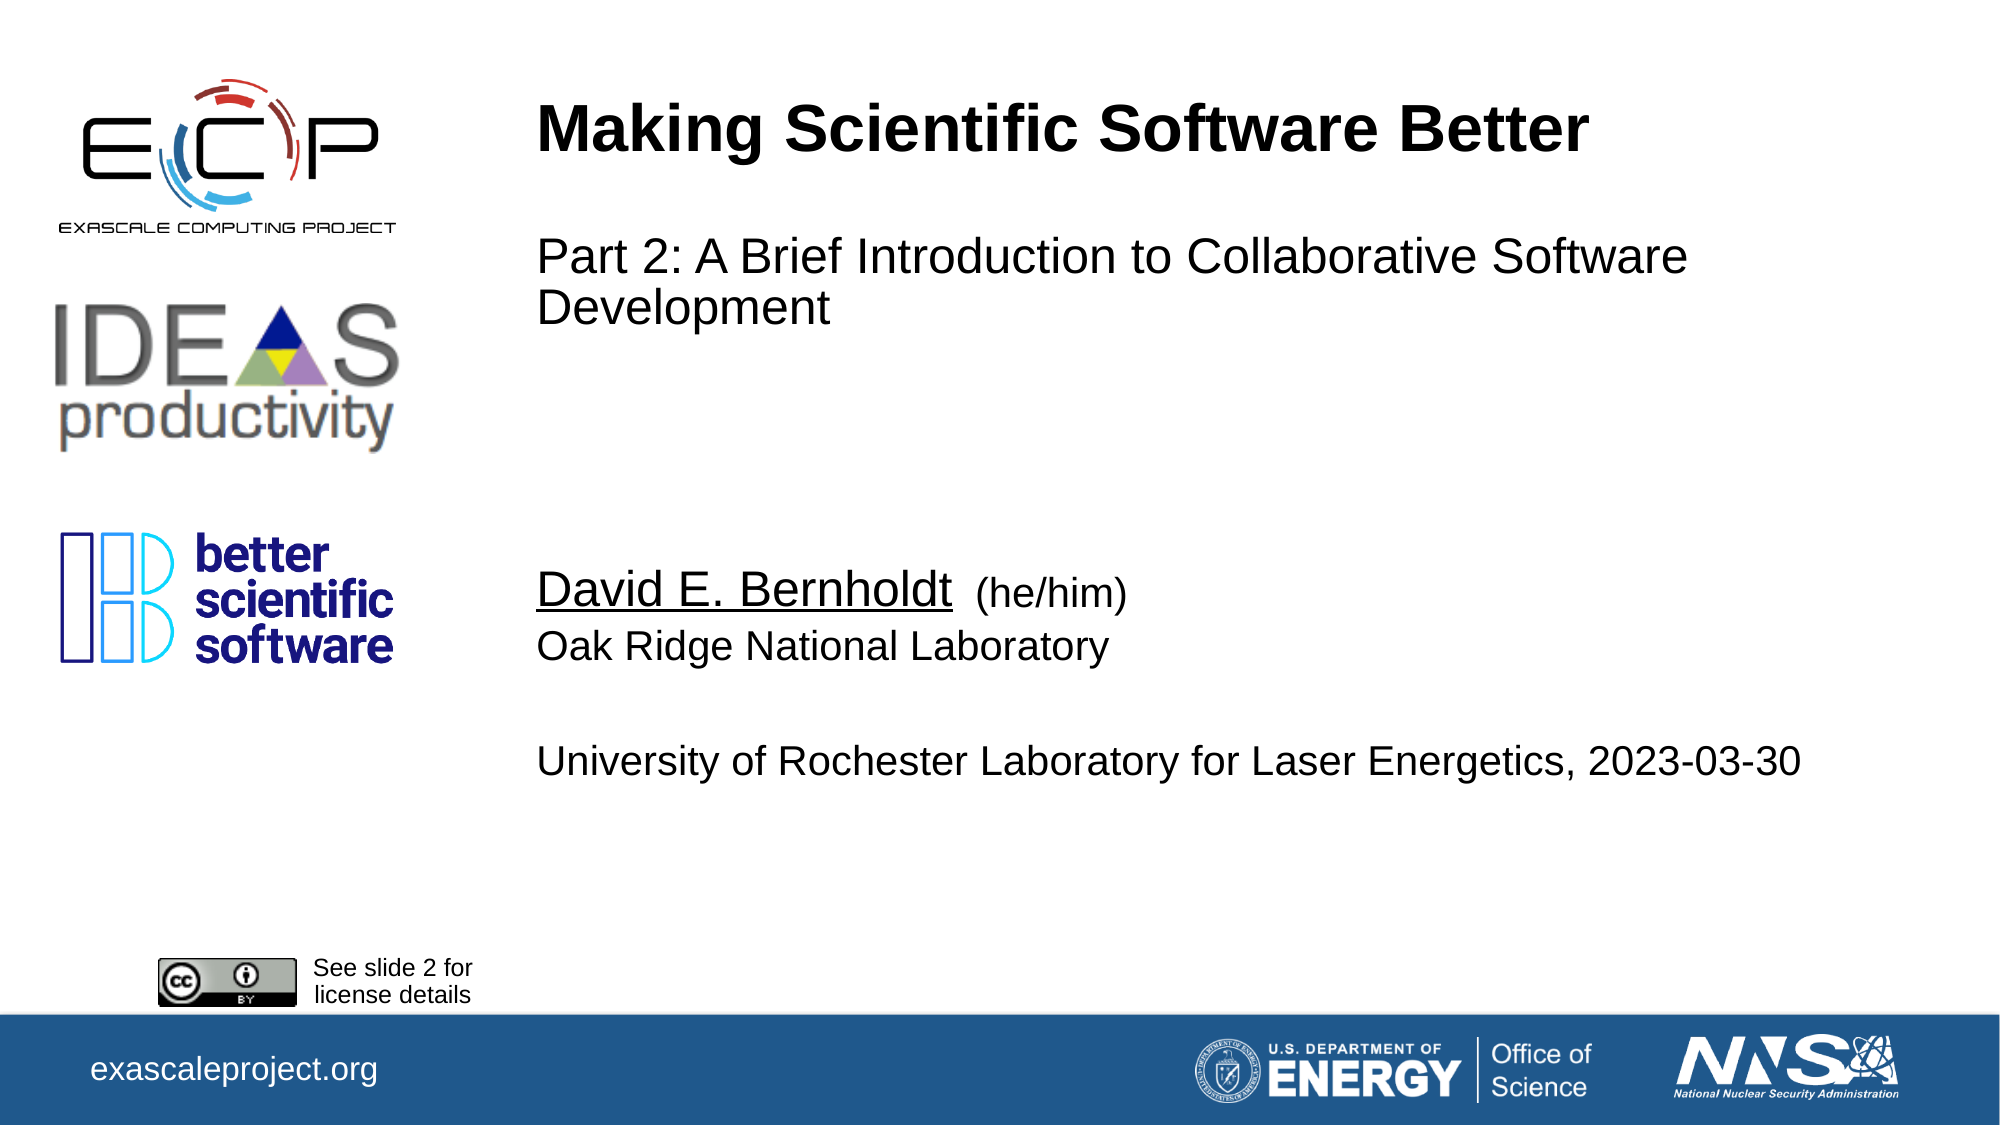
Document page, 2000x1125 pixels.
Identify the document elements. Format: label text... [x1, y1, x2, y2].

picture [1195, 1037, 1592, 1103]
list (he/him) [959, 563, 1238, 616]
picture [54, 303, 401, 454]
picture [1673, 1034, 1899, 1106]
list David E. Bernholdt [520, 555, 973, 616]
title Making Scientific Software Better Part 2: A Brief Introduction to Collaborative Software Development [521, 173, 1882, 343]
picture [158, 958, 297, 1007]
picture [54, 523, 401, 672]
list University of Rochester Laboratory for Laser Energetics, 2023-03-30 [520, 731, 1882, 793]
list Oak Ridge National Laboratory [520, 616, 1882, 678]
picture [59, 79, 396, 233]
